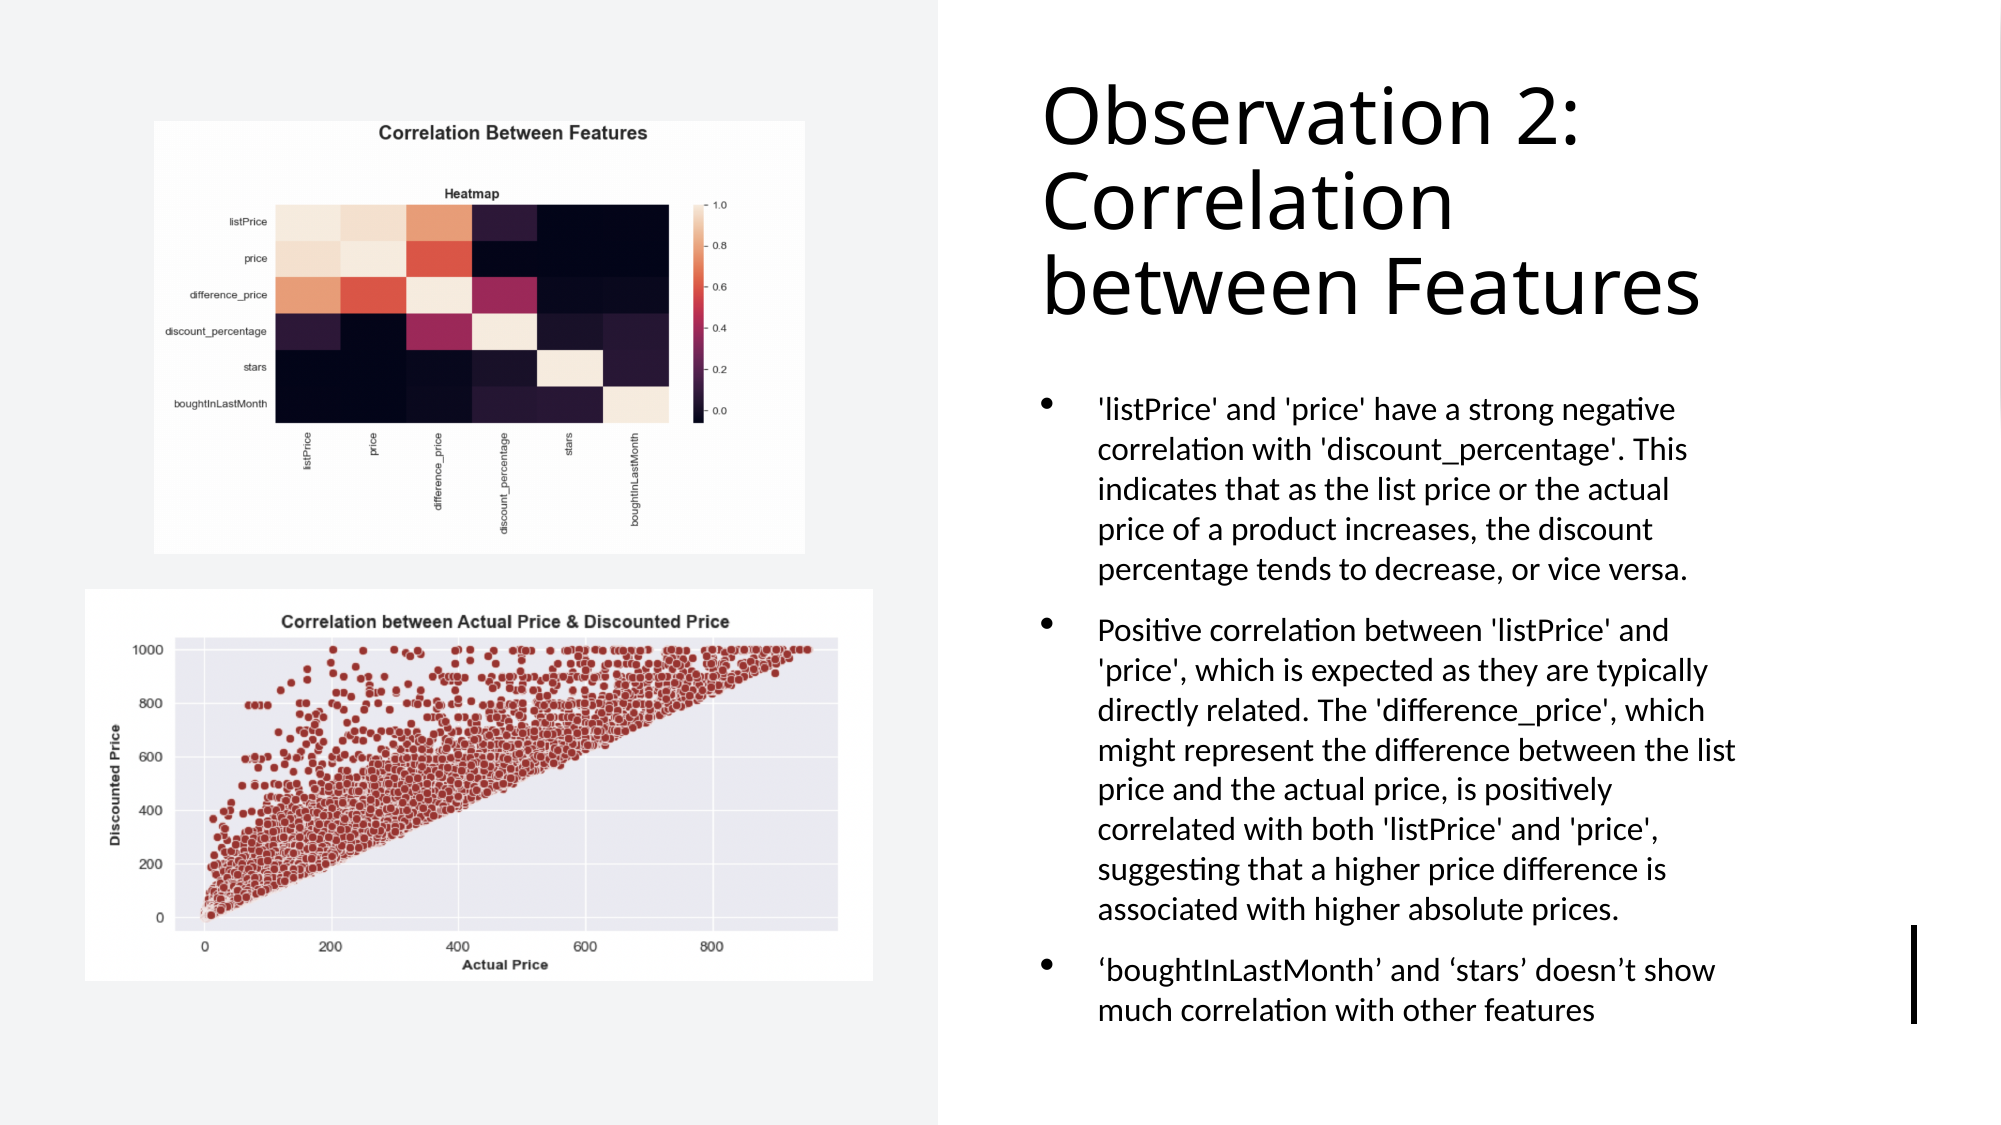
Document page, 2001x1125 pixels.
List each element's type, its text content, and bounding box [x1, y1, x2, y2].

text_box [0, 0, 937, 1125]
title Observation 2: Correlation between Features [1026, 38, 1753, 371]
picture [85, 589, 873, 981]
text_box [937, 0, 2000, 1125]
picture [154, 121, 805, 554]
list 'listPrice' and 'price' have a strong negative correlation with 'discount_percentage'. This indicates that as the list price or the actual price of a product increases, the discount percentage tends to decrease, or vice versa. Positive correlation between 'listPrice' and 'price', which is expected as they are typically directly related. The 'difference_price', which might represent the difference between the list price and the actual price, is positively correlated with both 'listPrice' and 'price', suggesting that a higher price difference is associated with higher absolute prices. ‘boughtInLastMonth’ and ‘stars’ doesn’t show much correlation with other features [1026, 465, 1753, 951]
